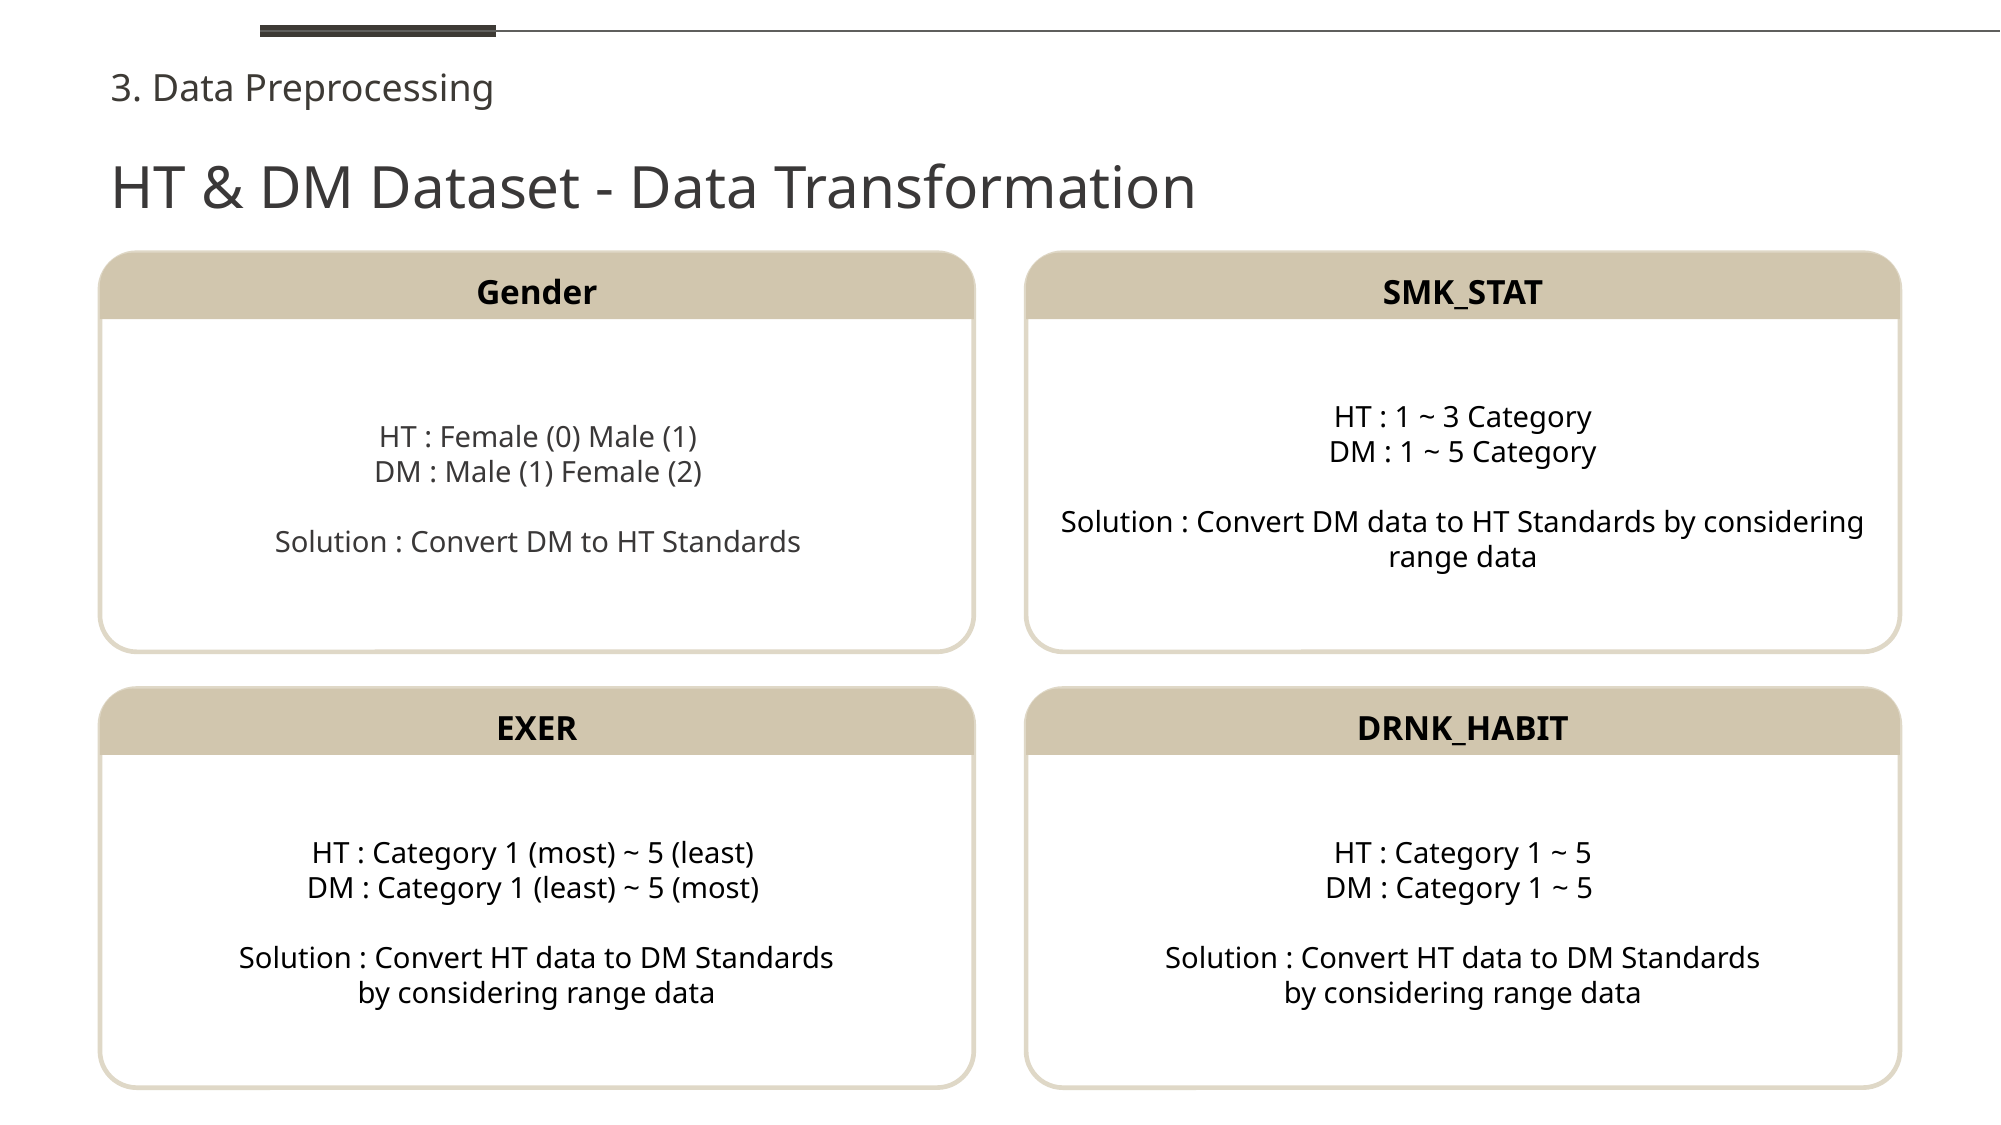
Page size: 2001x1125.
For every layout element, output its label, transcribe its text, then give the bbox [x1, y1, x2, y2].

text_box HT & DM Dataset - Data Transformation [95, 142, 1965, 228]
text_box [99, 252, 1901, 653]
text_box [99, 688, 1901, 1088]
text_box 3. Data Preprocessing [95, 56, 553, 117]
